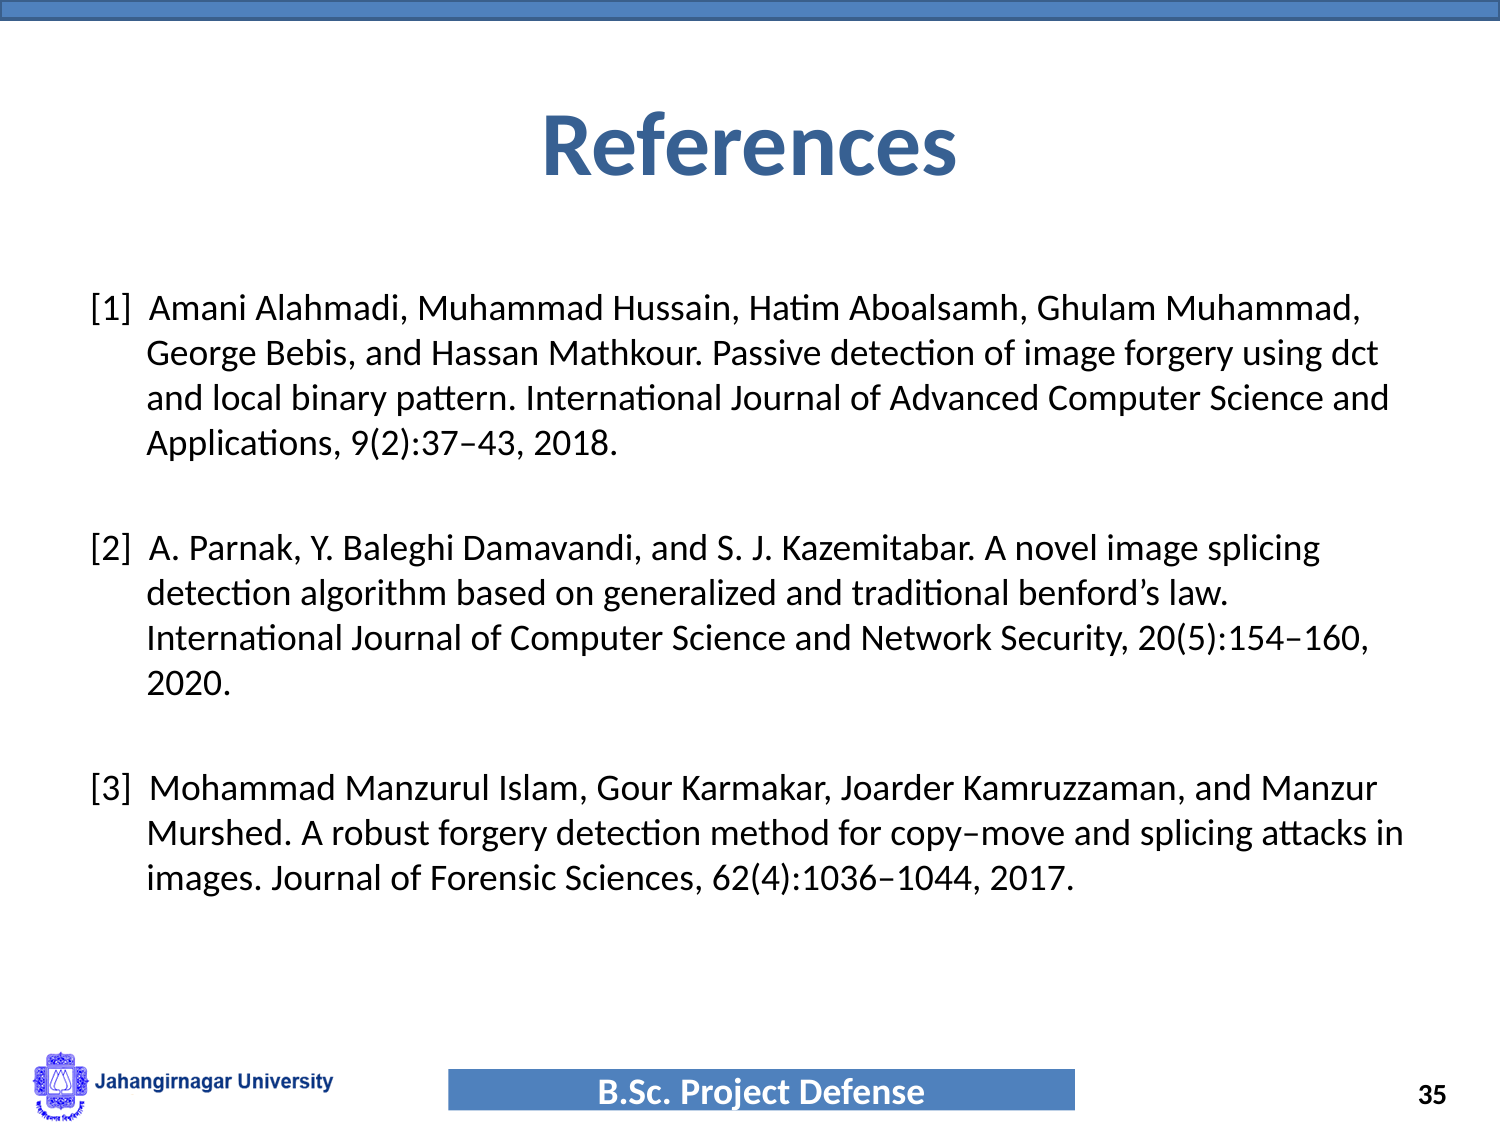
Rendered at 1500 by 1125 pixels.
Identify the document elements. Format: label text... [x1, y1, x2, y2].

picture [15, 1040, 338, 1123]
slide_number 35 [1112, 1062, 1463, 1123]
title References [75, 45, 1425, 233]
list [1] Amani Alahmadi, Muhammad Hussain, Hatim Aboalsamh, Ghulam Muhammad, George Bebis, and Hassan Mathkour. Passive detection of image forgery using dct and local binary pattern. International Journal of Advanced Computer Science and Applications, 9(2):37–43, 2018. [2] A. Parnak, Y. Baleghi Damavandi, and S. J. Kazemitabar. A novel image splicing detection algorithm based on generalized and traditional benford’s law. International Journal of Computer Science and Network Security, 20(5):154–160, 2020. [3] Mohammad Manzurul Islam, Gour Karmakar, Joarder Kamruzzaman, and Manzur Murshed. A robust forgery detection method for copy–move and splicing attacks in images. Journal of Forensic Sciences, 62(4):1036–1044, 2017. [75, 275, 1425, 955]
